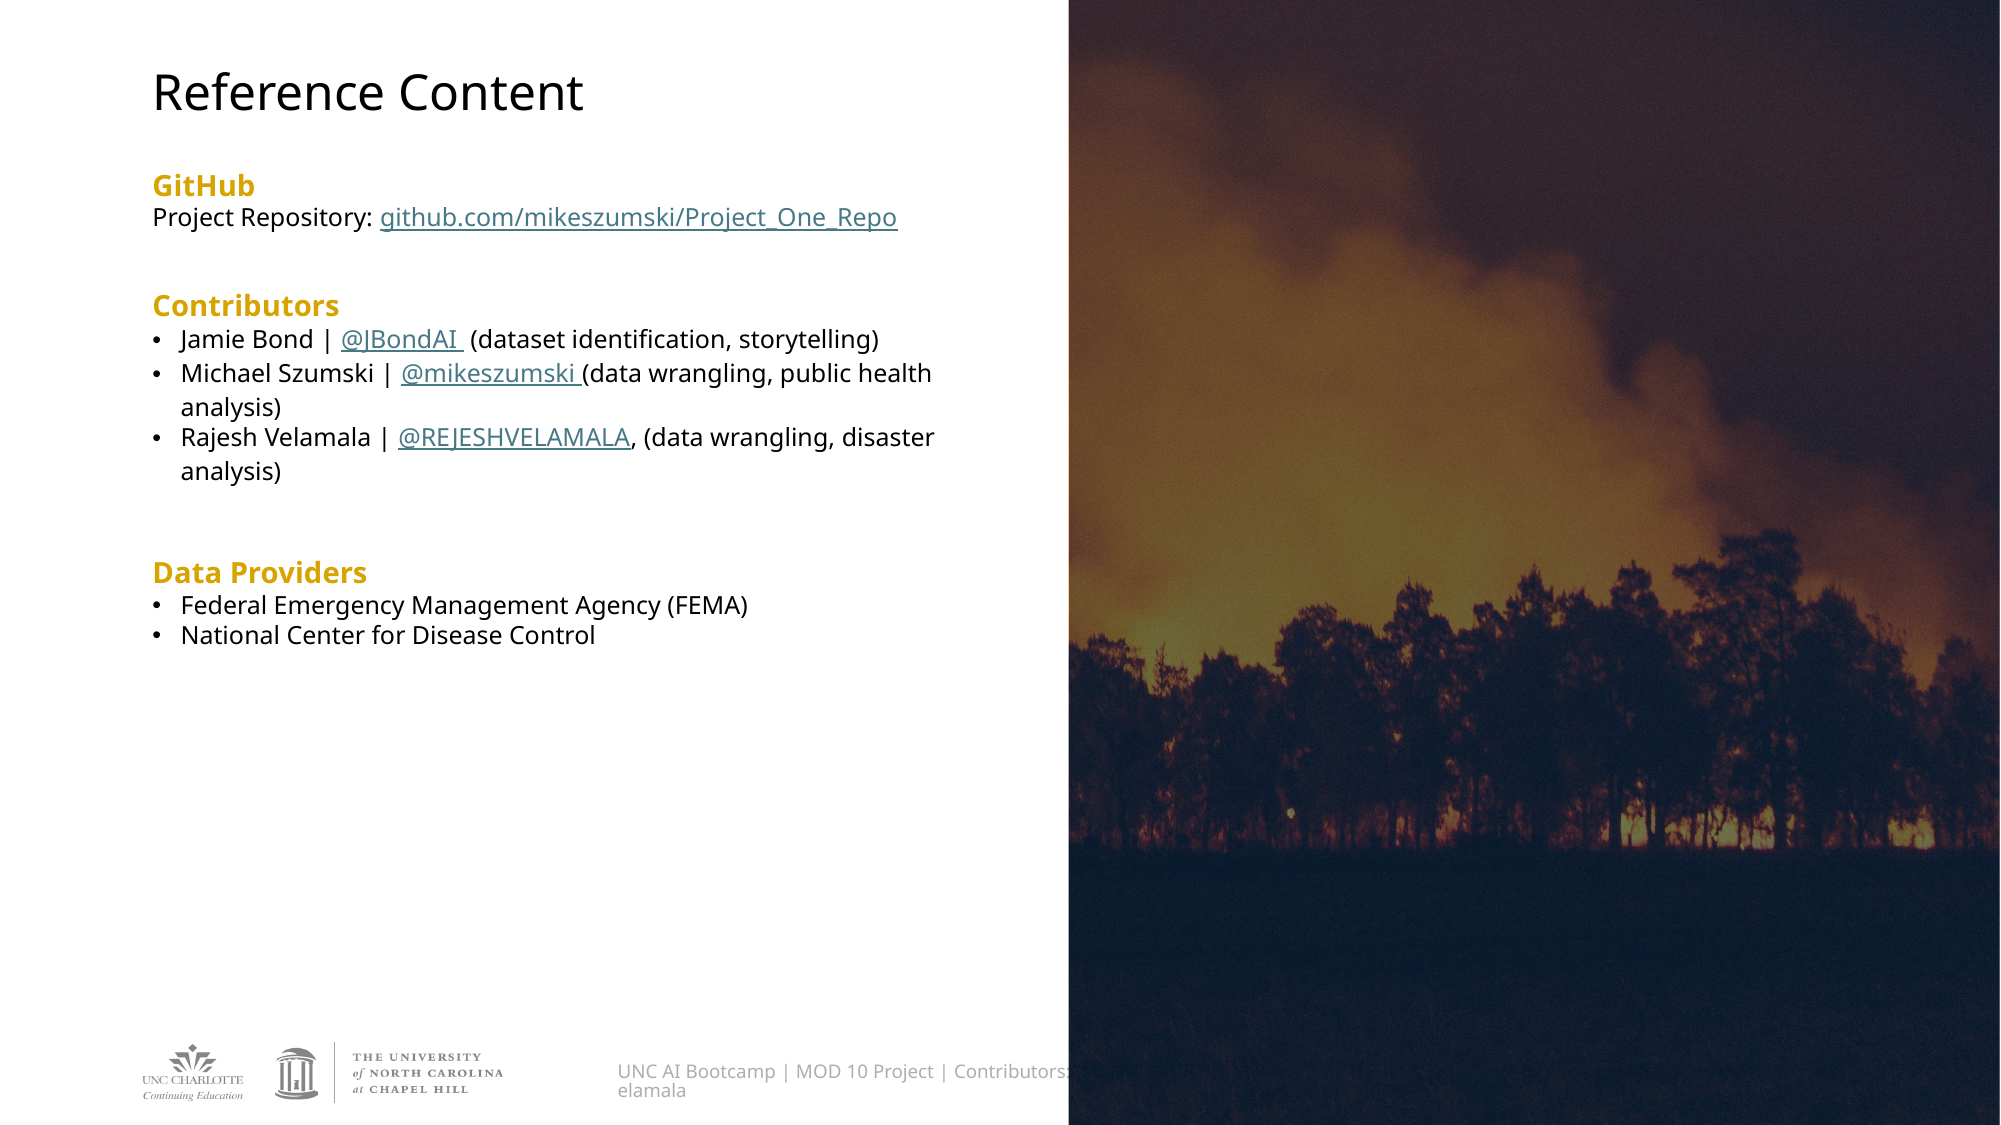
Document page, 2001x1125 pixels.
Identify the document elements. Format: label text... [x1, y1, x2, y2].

title Reference Content [137, 59, 1067, 129]
footer UNC AI Bootcamp | MOD 10 Project | Contributors: Jamie Bond, Mike Szumski, Rajesh Velamala [602, 1042, 1067, 1103]
list GitHub Project Repository: github.com/mikeszumski/Project_One_Repo Contributors Jamie Bond | @JBondAI (dataset identification, storytelling) Michael Szumski | @mikeszumski (data wrangling, public health analysis) Rajesh Velamala | @REJESHVELAMALA, (data wrangling, disaster analysis) Data Providers Federal Emergency Management Agency (FEMA) National Center for Disease Control [137, 159, 1000, 1014]
picture [1067, 0, 2000, 1125]
